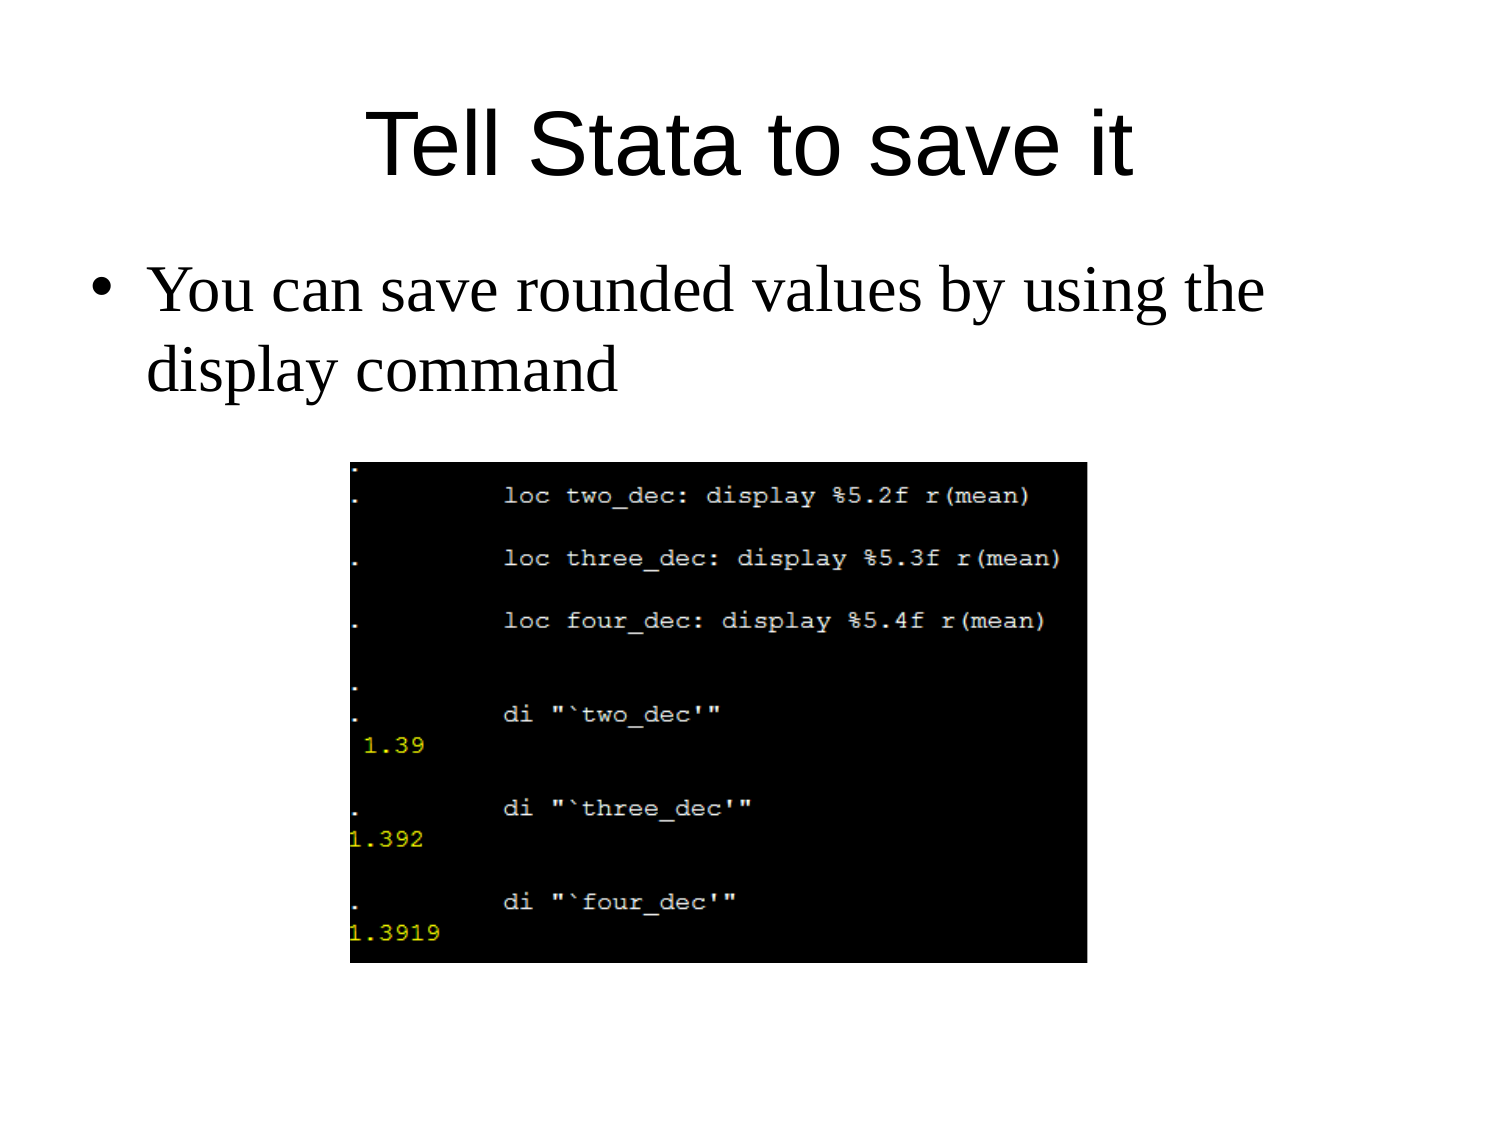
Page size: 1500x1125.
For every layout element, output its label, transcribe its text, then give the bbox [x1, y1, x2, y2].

list You can save rounded values by using the display command [75, 237, 1425, 425]
title Tell Stata to save it [75, 45, 1425, 233]
picture [349, 462, 1088, 963]
